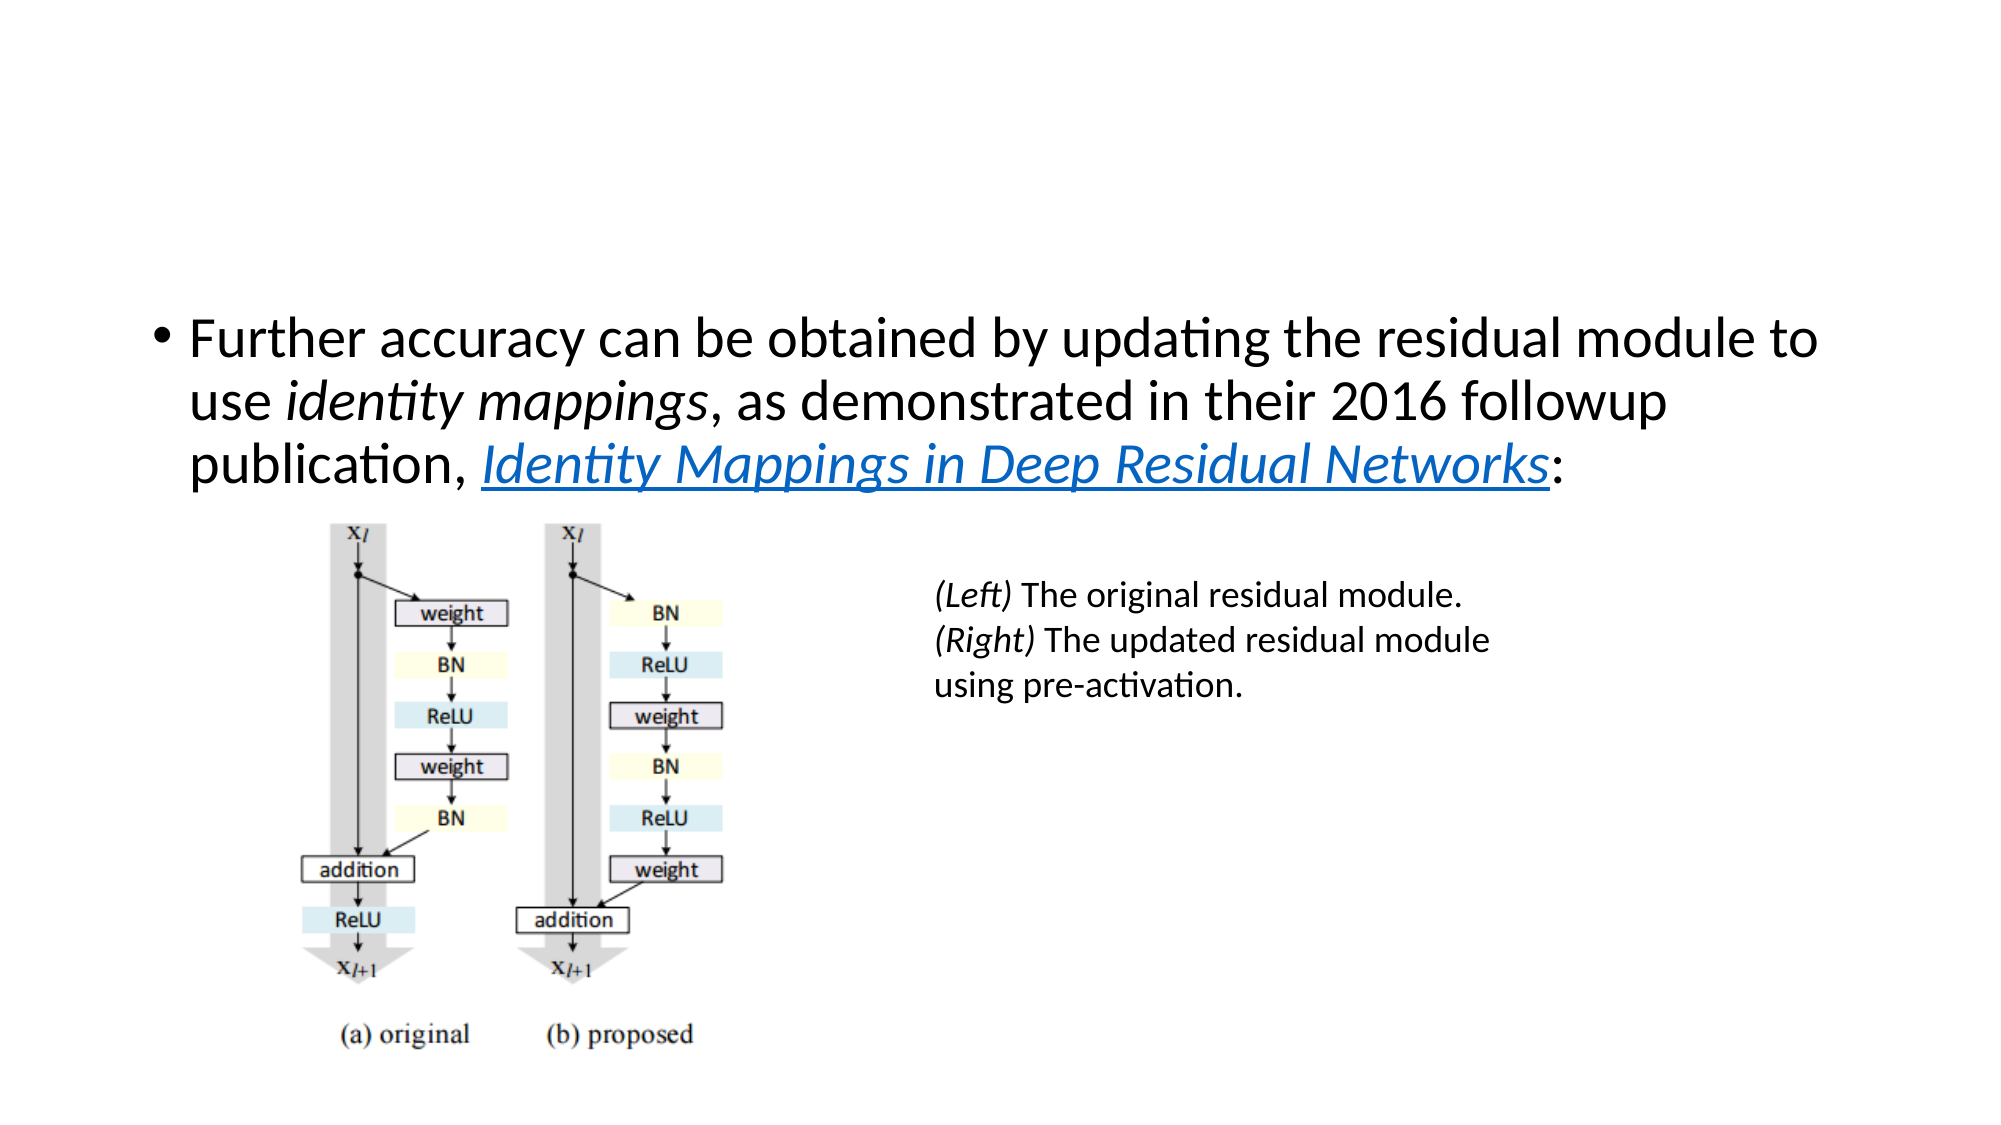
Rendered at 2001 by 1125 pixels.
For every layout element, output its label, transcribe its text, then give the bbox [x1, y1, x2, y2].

picture [279, 494, 748, 1066]
text_box (Left) The original residual module. (Right) The updated residual module using pre-activation. [918, 562, 1572, 713]
list Further accuracy can be obtained by updating the residual module to use identity mappings, as demonstrated in their 2016 followup publication, Identity Mappings in Deep Residual Networks: [137, 299, 1863, 1014]
